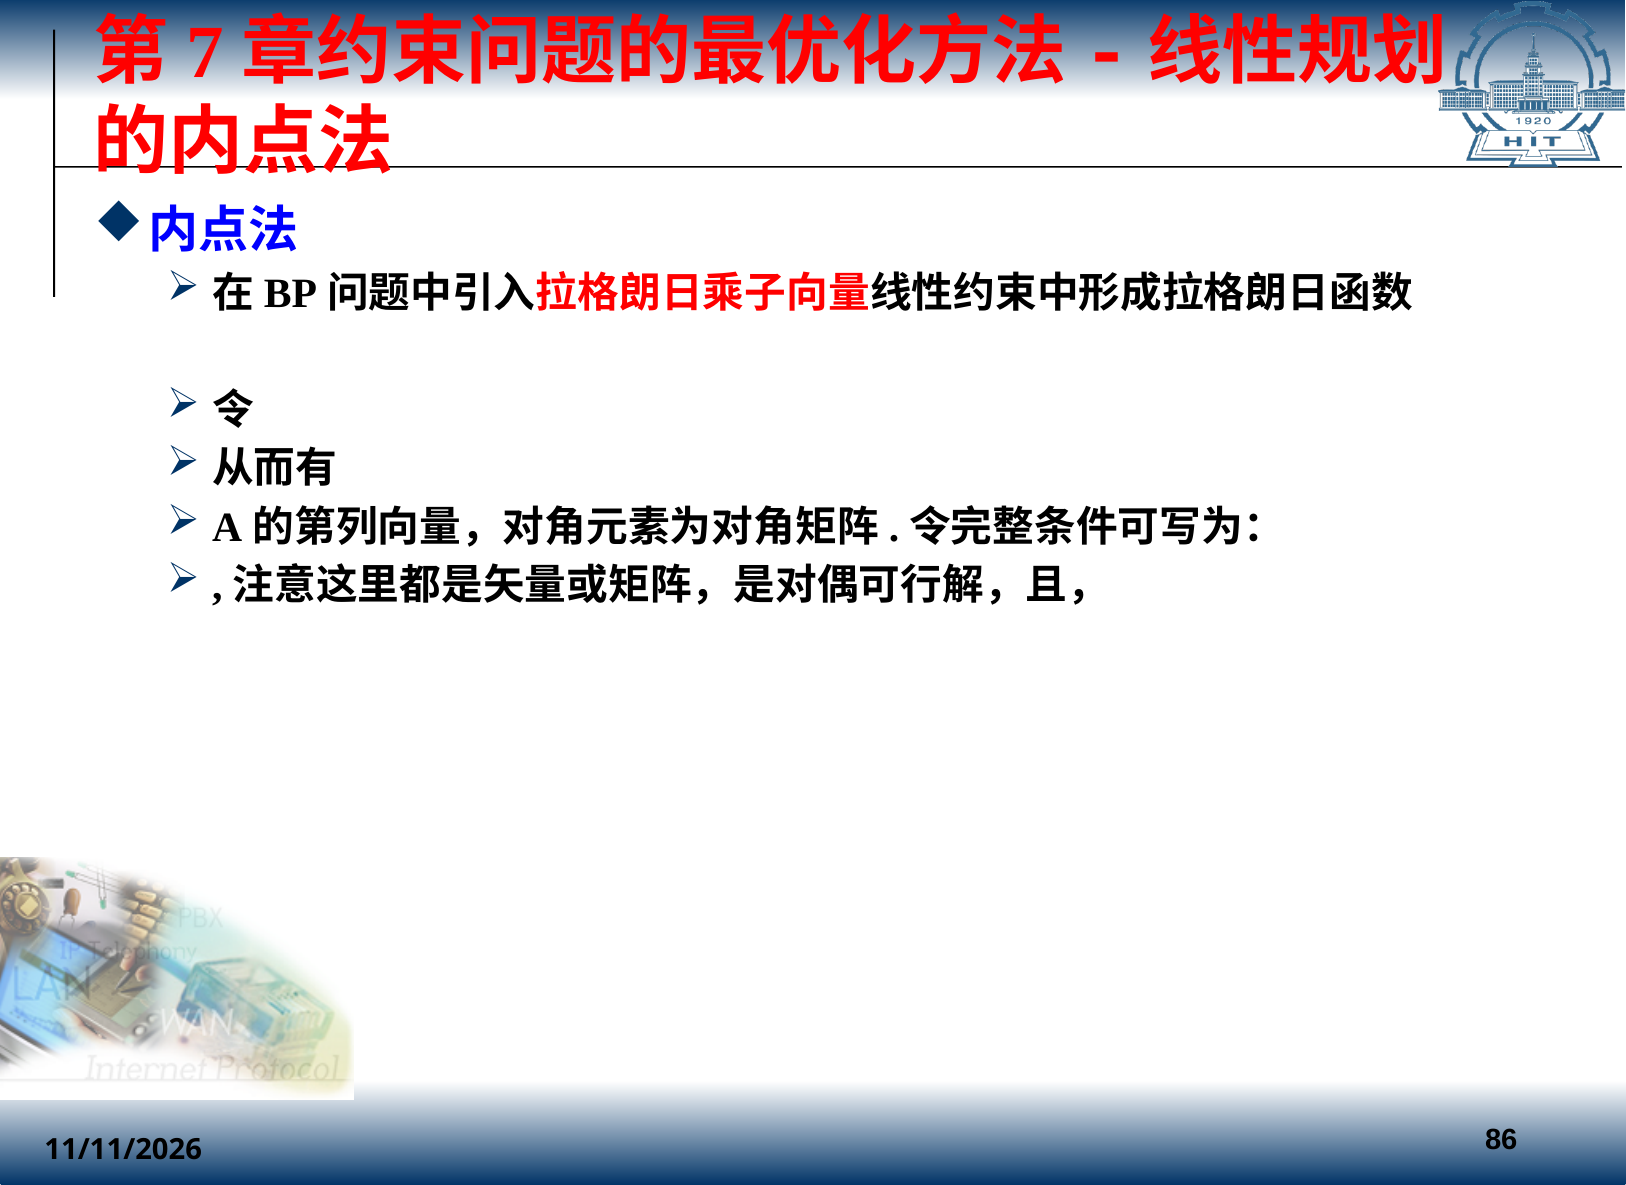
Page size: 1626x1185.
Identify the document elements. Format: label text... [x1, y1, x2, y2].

picture [1438, 1, 1626, 167]
picture [0, 857, 354, 1100]
title 第7章约束问题的最优化方法-线性规划的内点法 [78, 29, 1498, 155]
